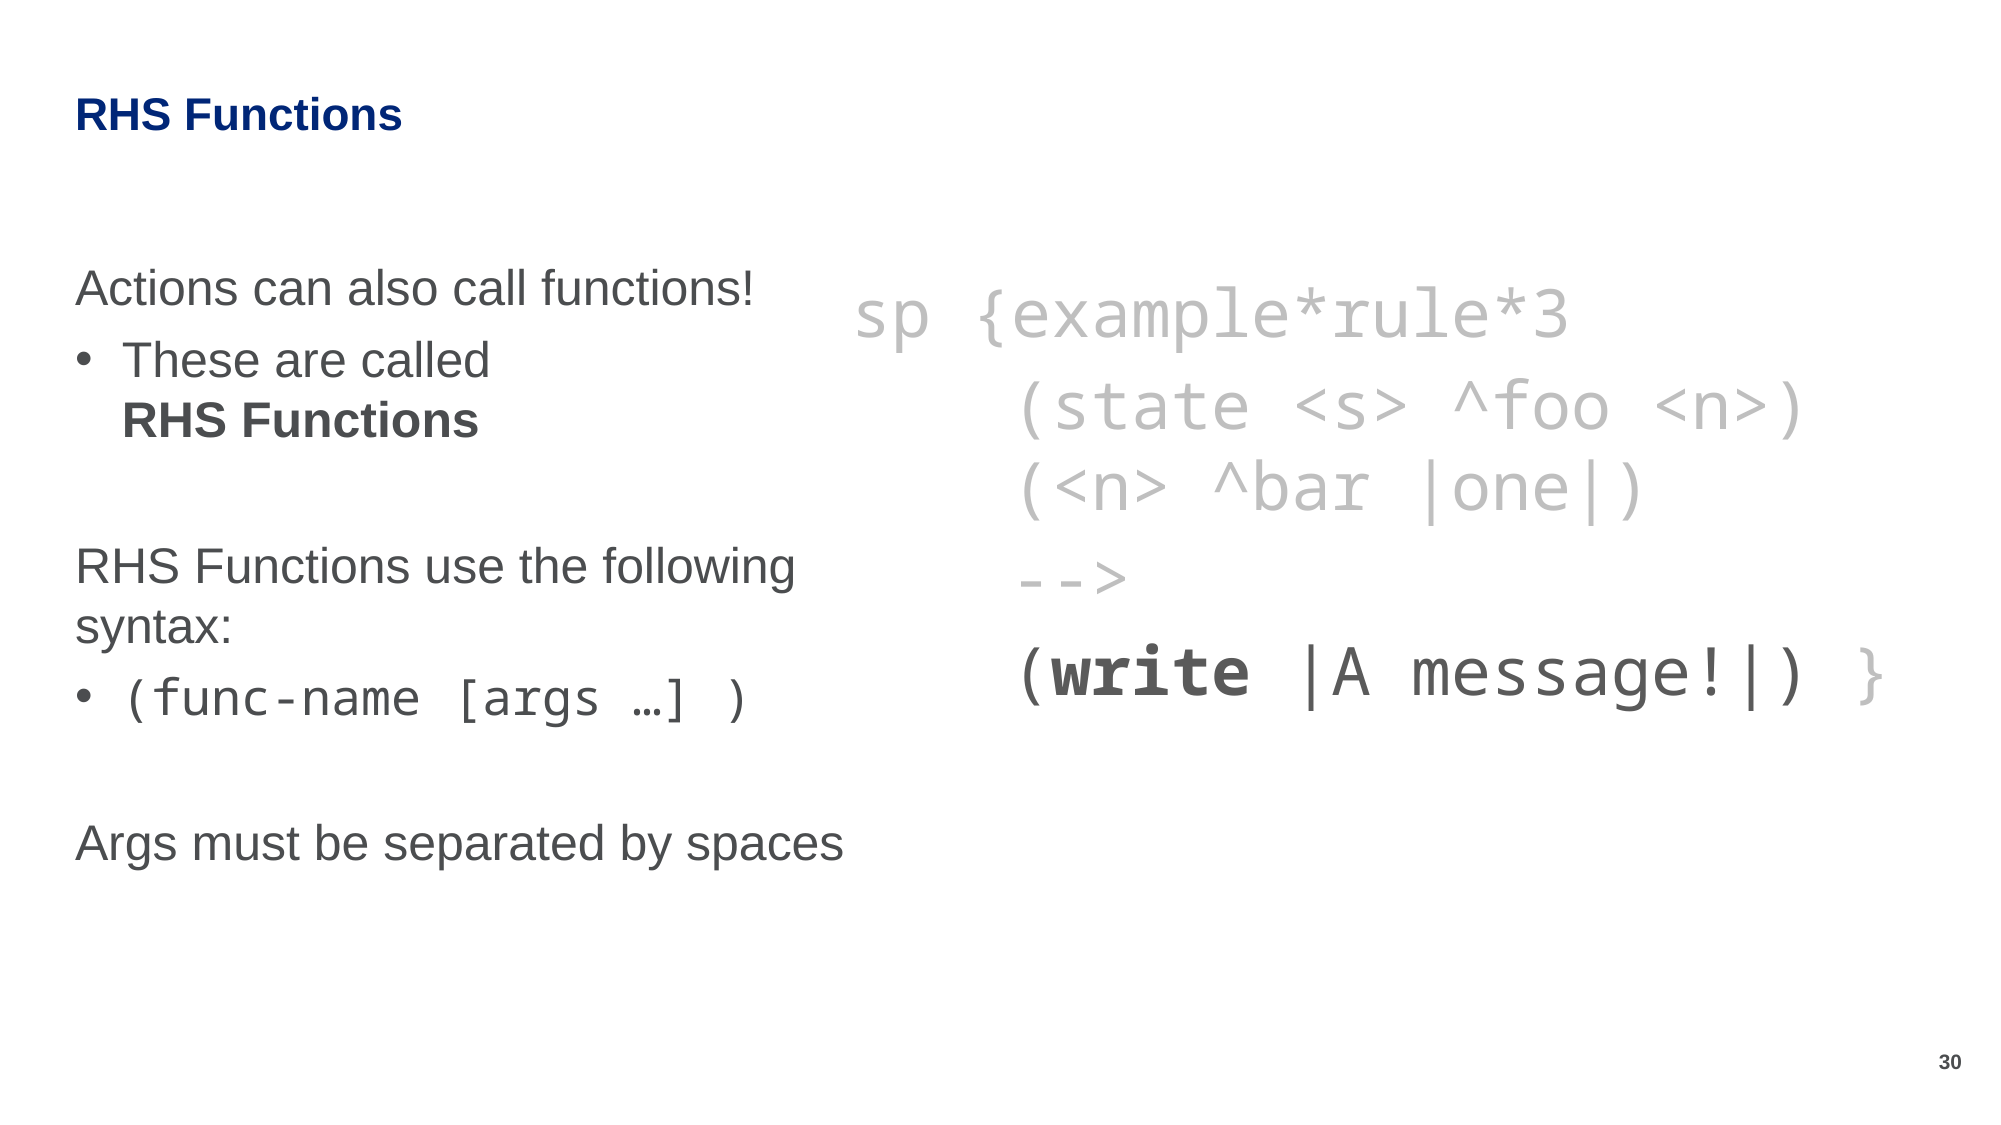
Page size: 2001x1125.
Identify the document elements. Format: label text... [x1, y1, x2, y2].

list Actions can also call functions! These are called RHS Functions RHS Functions use the following syntax: (func-name [args …] ) Args must be separated by spaces [75, 255, 852, 941]
title RHS Functions [75, 91, 1650, 142]
text_box sp {example*rule*3 (state <s> ^foo <n>) (<n> ^bar |one|) --> (write |A message!|) } [851, 270, 1947, 916]
